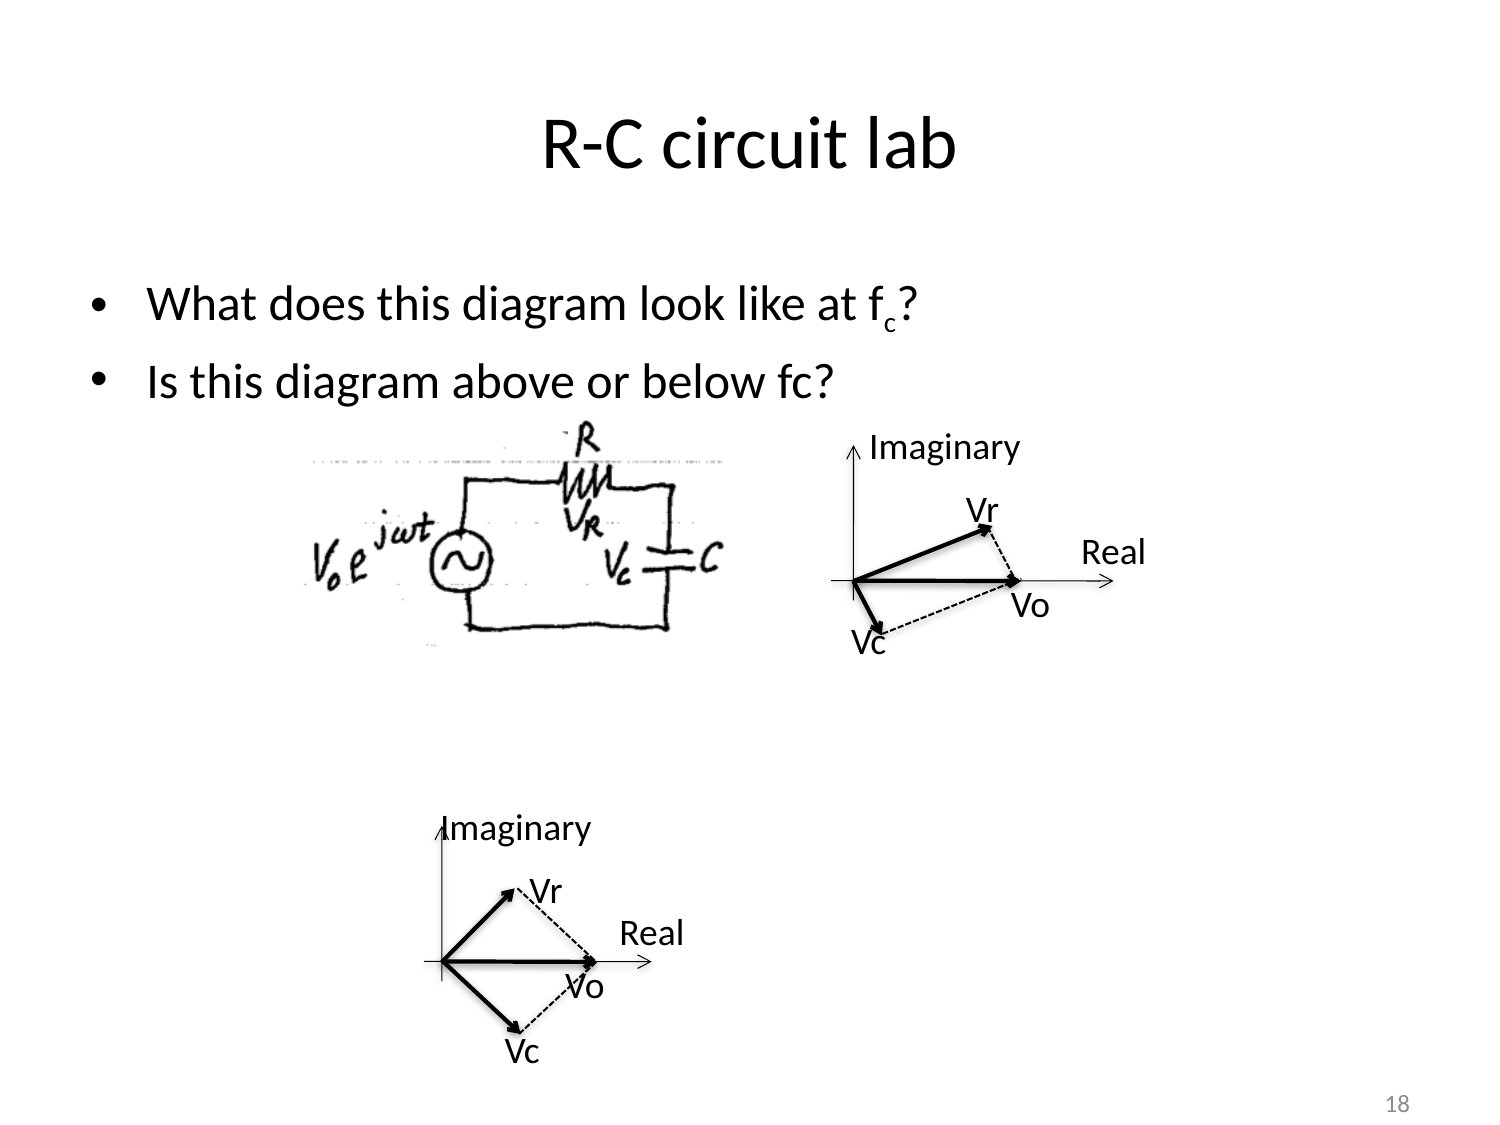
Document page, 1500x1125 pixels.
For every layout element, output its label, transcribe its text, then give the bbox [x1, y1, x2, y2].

slide_number 18 [1074, 1072, 1425, 1125]
picture [297, 414, 728, 659]
title R-C circuit lab [75, 45, 1425, 233]
list What does this diagram look like at fc? Is this diagram above or below fc? [75, 262, 1425, 1005]
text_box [830, 414, 1162, 671]
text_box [423, 795, 691, 1080]
